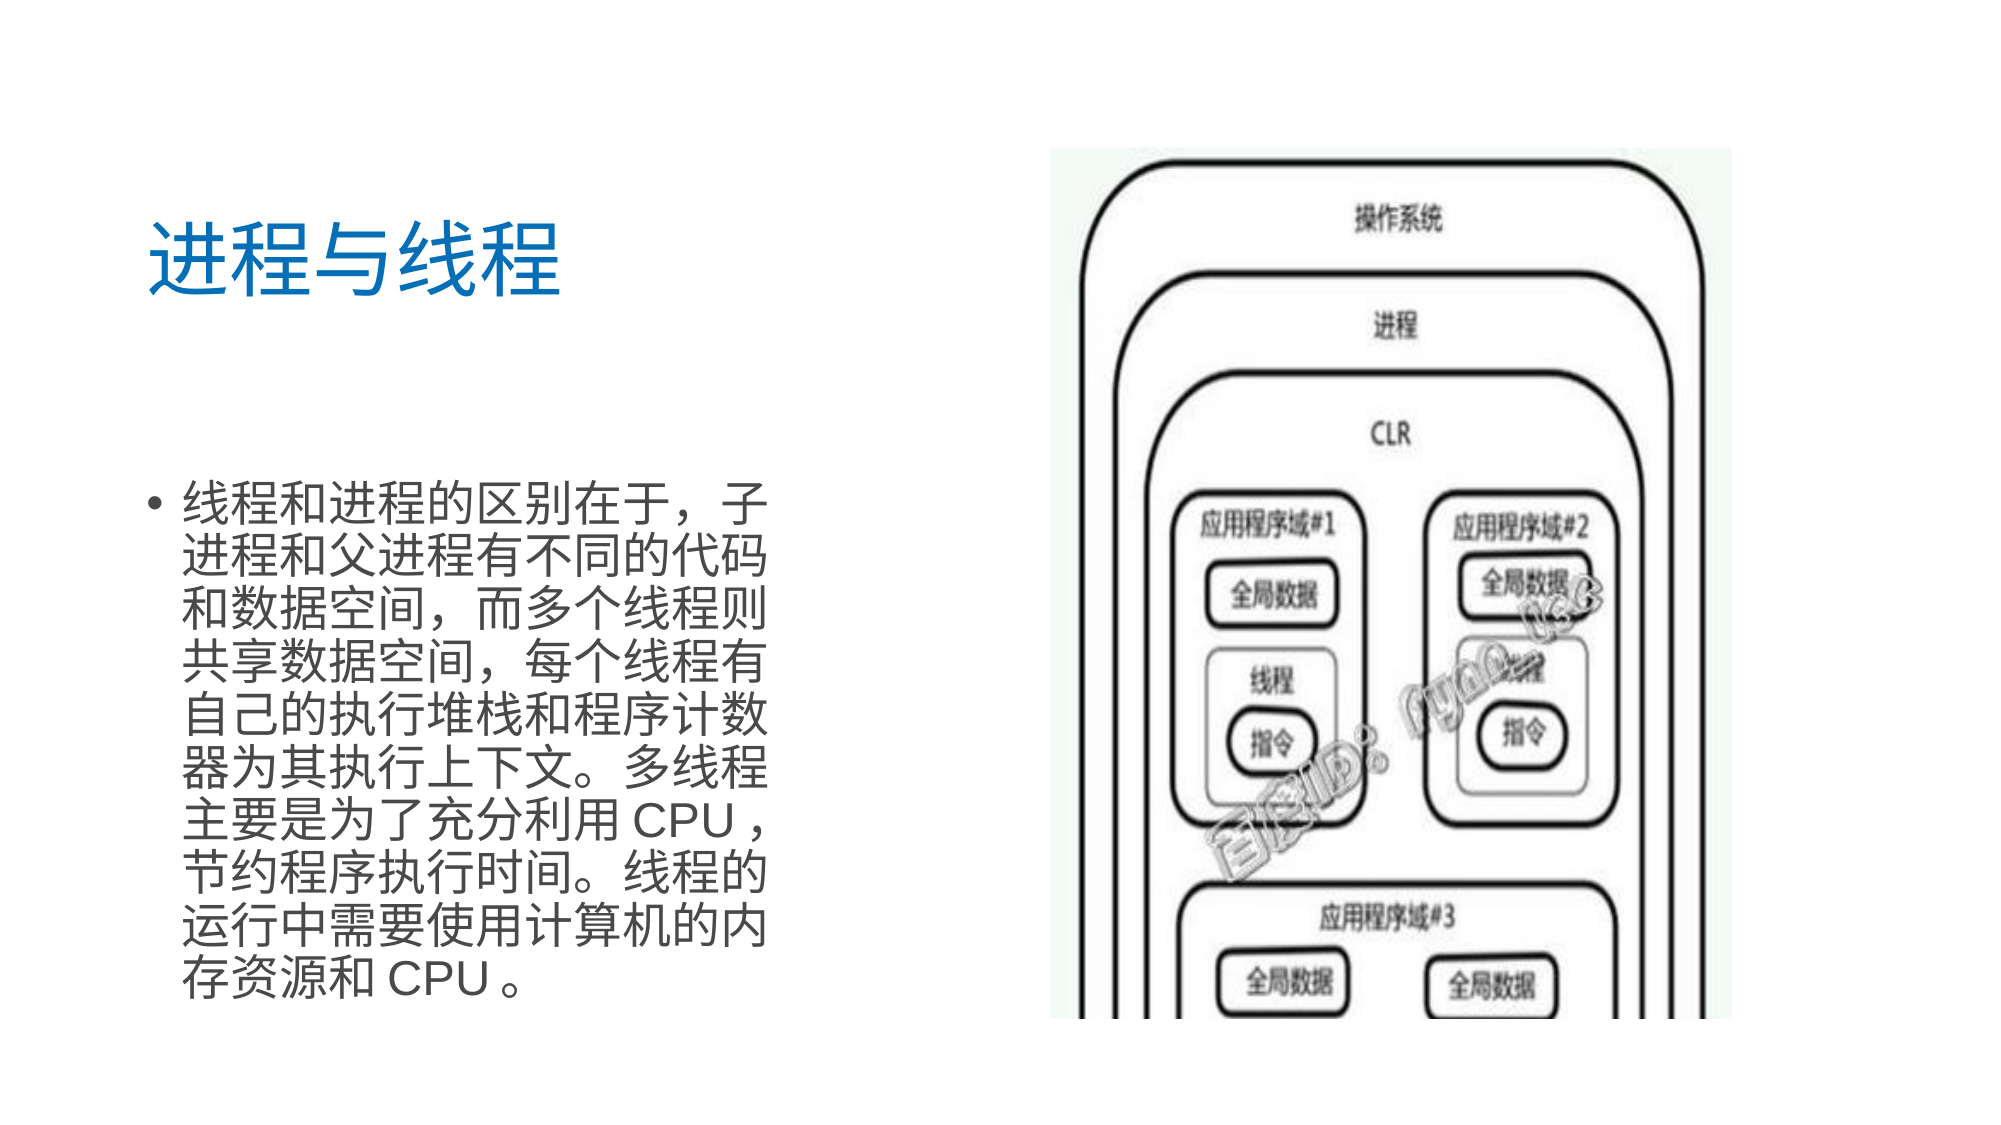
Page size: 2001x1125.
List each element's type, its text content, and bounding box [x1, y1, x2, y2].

text_box 进程与线程 [131, 132, 831, 396]
text_box 线程和进程的区别在于，子进程和父进程有不同的代码和数据空间，而多个线程则共享数据空间，每个线程有自己的执行堆栈和程序计数器为其执行上下文。多线程主要是为了充分利用CPU，节约程序执行时间。线程的运行中需要使用计算机的内存资源和CPU。 [131, 396, 831, 1021]
picture [1050, 132, 1732, 1019]
